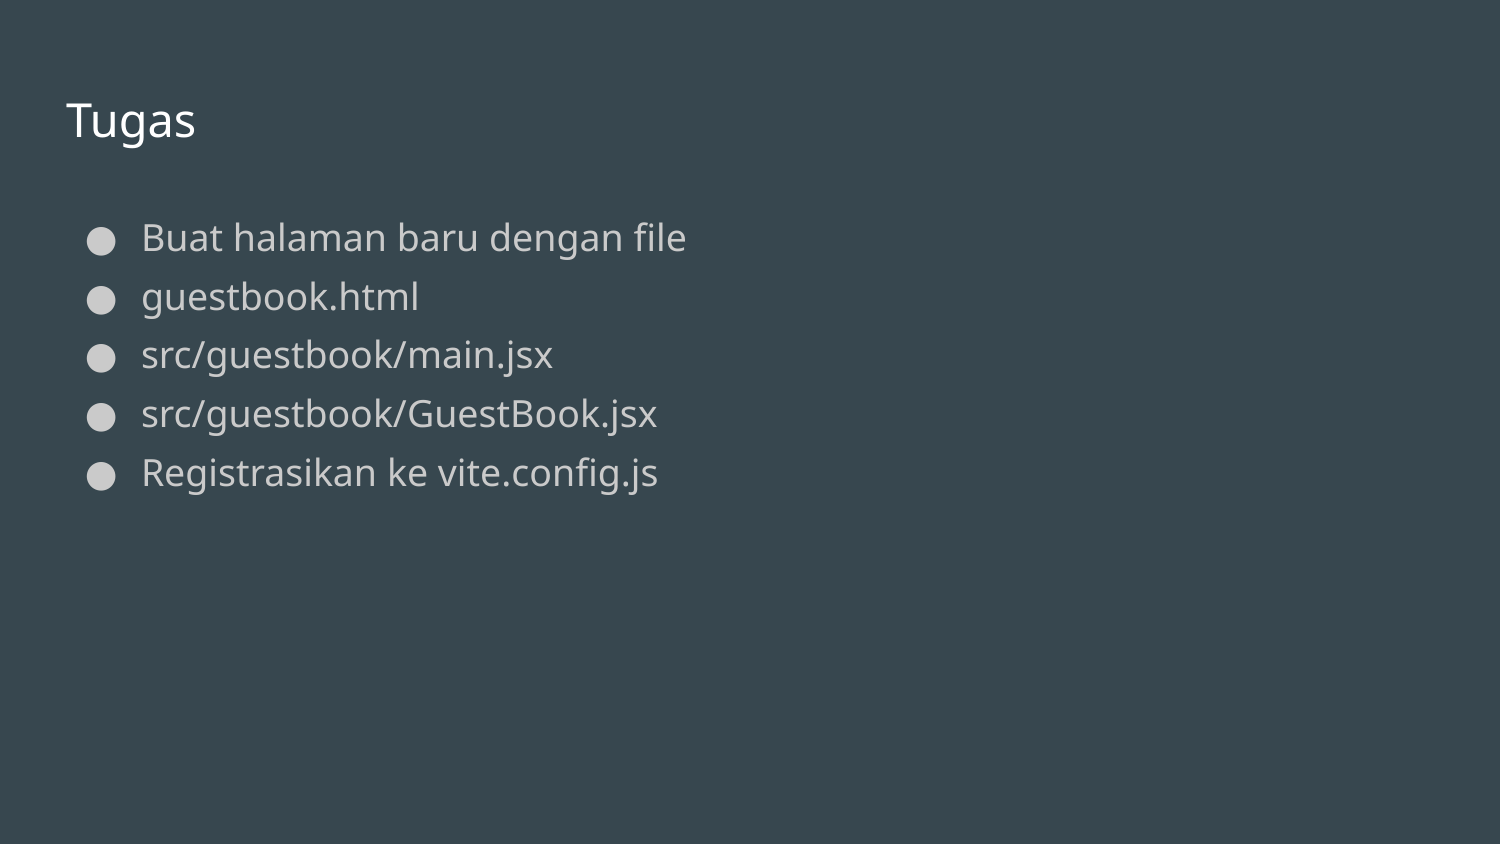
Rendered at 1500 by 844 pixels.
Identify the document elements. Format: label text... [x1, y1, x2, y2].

list Buat halaman baru dengan file guestbook.html src/guestbook/main.jsx src/guestbook/GuestBook.jsx Registrasikan ke vite.config.js [51, 189, 1449, 750]
title Tugas [51, 72, 1449, 167]
